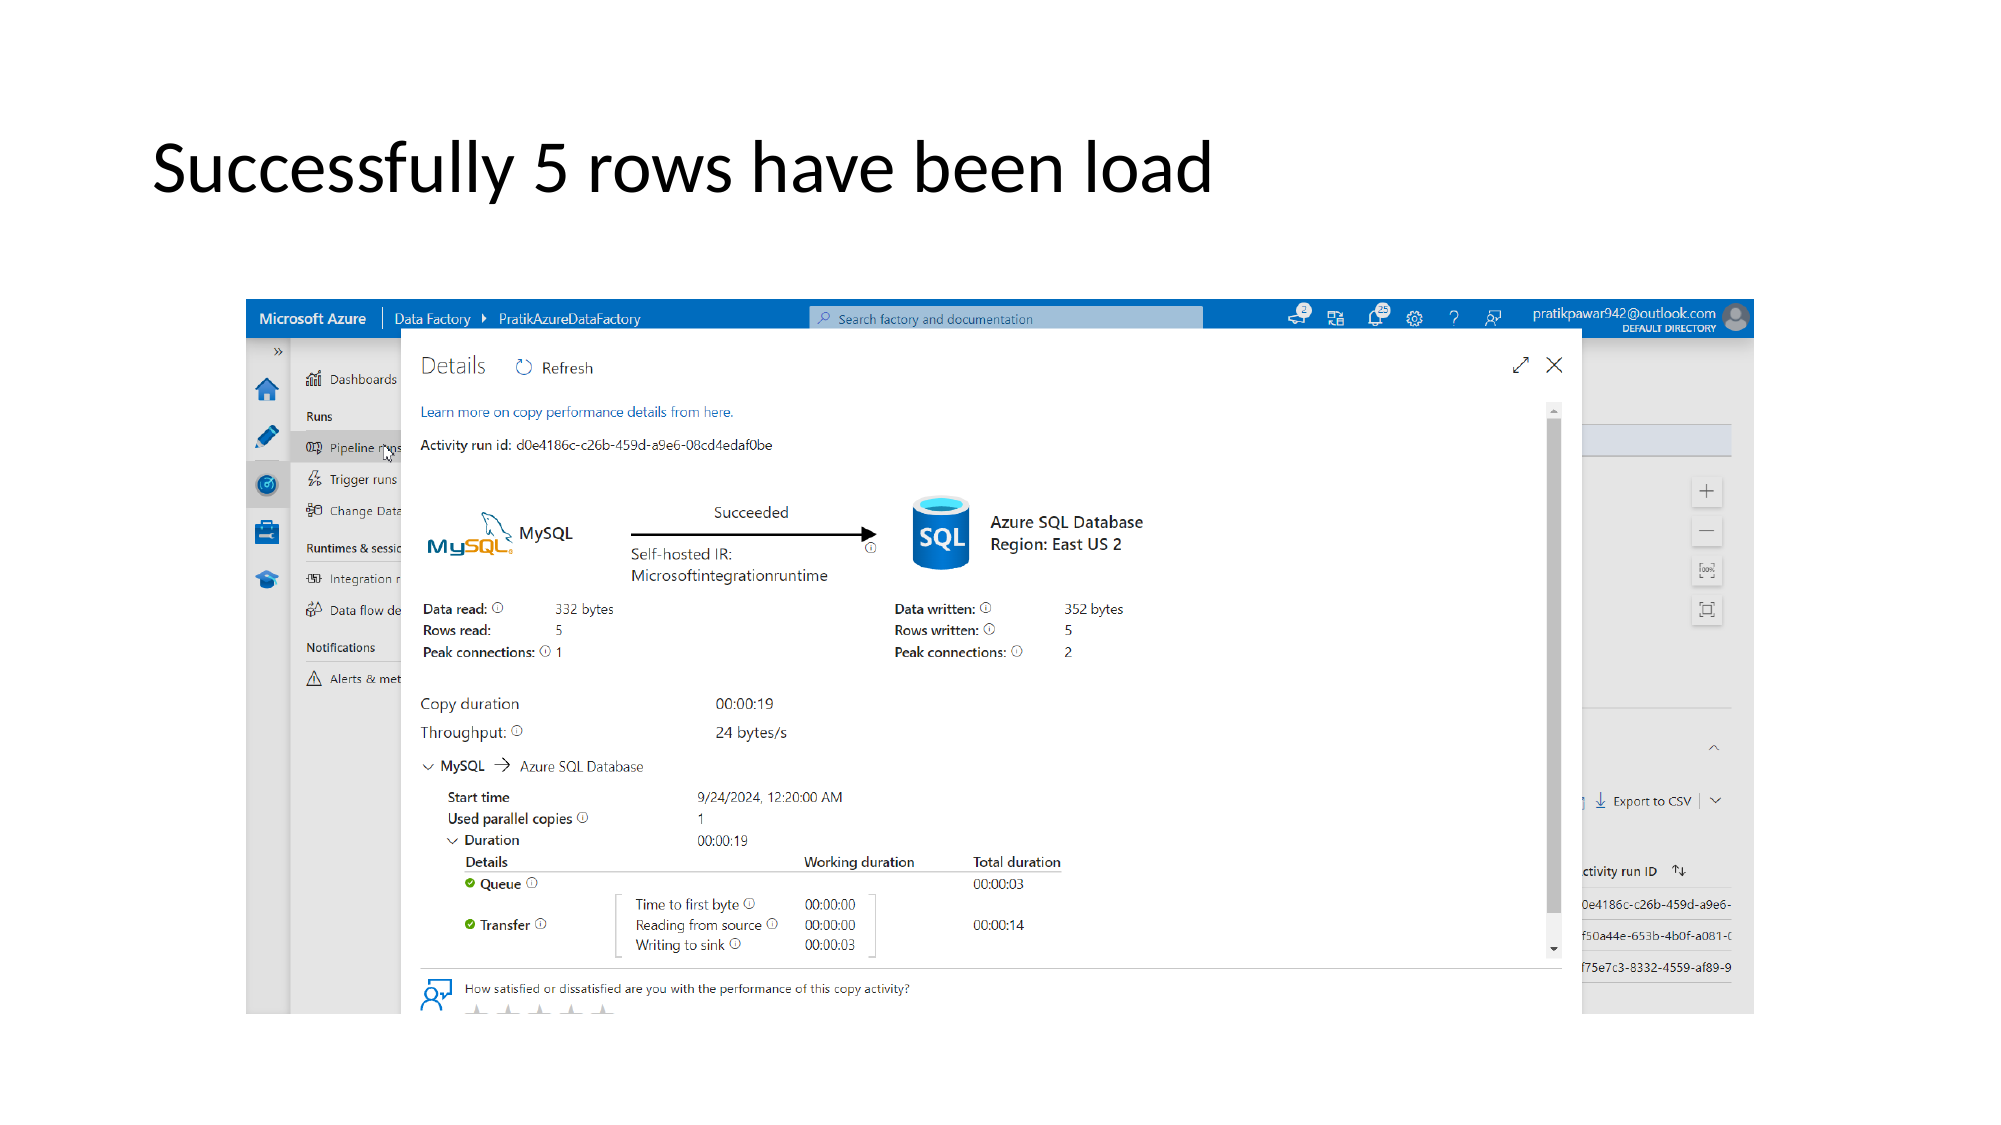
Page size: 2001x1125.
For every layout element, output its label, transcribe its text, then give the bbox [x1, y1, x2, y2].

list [246, 299, 1754, 1014]
title Successfully 5 rows have been load [137, 59, 1863, 278]
